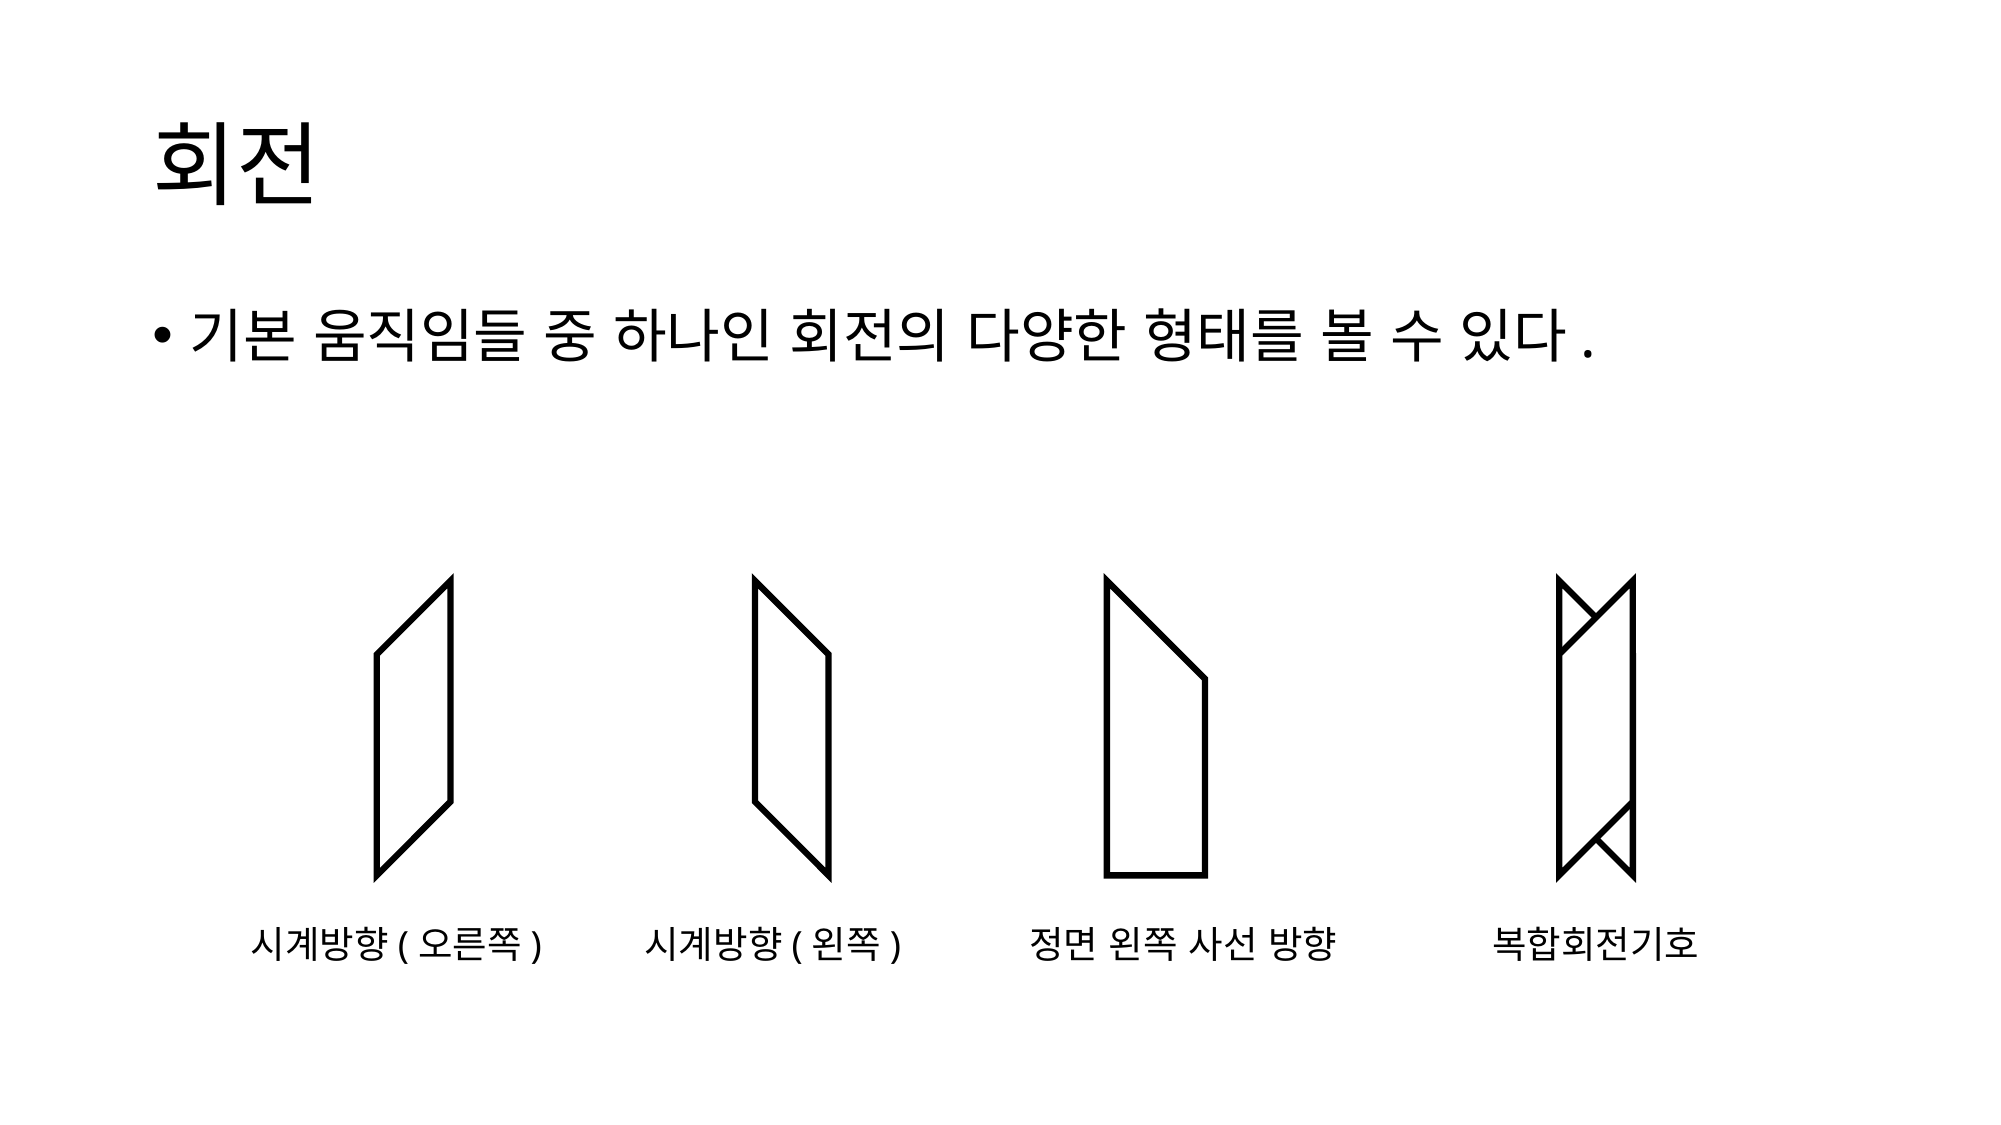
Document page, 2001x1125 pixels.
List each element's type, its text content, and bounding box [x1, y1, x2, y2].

text_box [1558, 578, 1596, 653]
list 기본 움직임들 중 하나인 회전의 다양한 형태를 볼 수 있다. [137, 299, 1863, 1014]
text_box [1596, 803, 1634, 878]
text_box 시계방향(왼쪽) [629, 913, 916, 974]
text_box 정면 왼쪽 사선 방향 [1014, 913, 1353, 974]
text_box 시계방향(오른쪽) [236, 913, 557, 974]
title 회전 [137, 59, 1863, 278]
text_box [375, 578, 452, 878]
text_box 복합회전기호 [1477, 913, 1715, 974]
text_box [1105, 578, 1207, 877]
text_box [753, 578, 830, 878]
text_box [1558, 578, 1634, 878]
